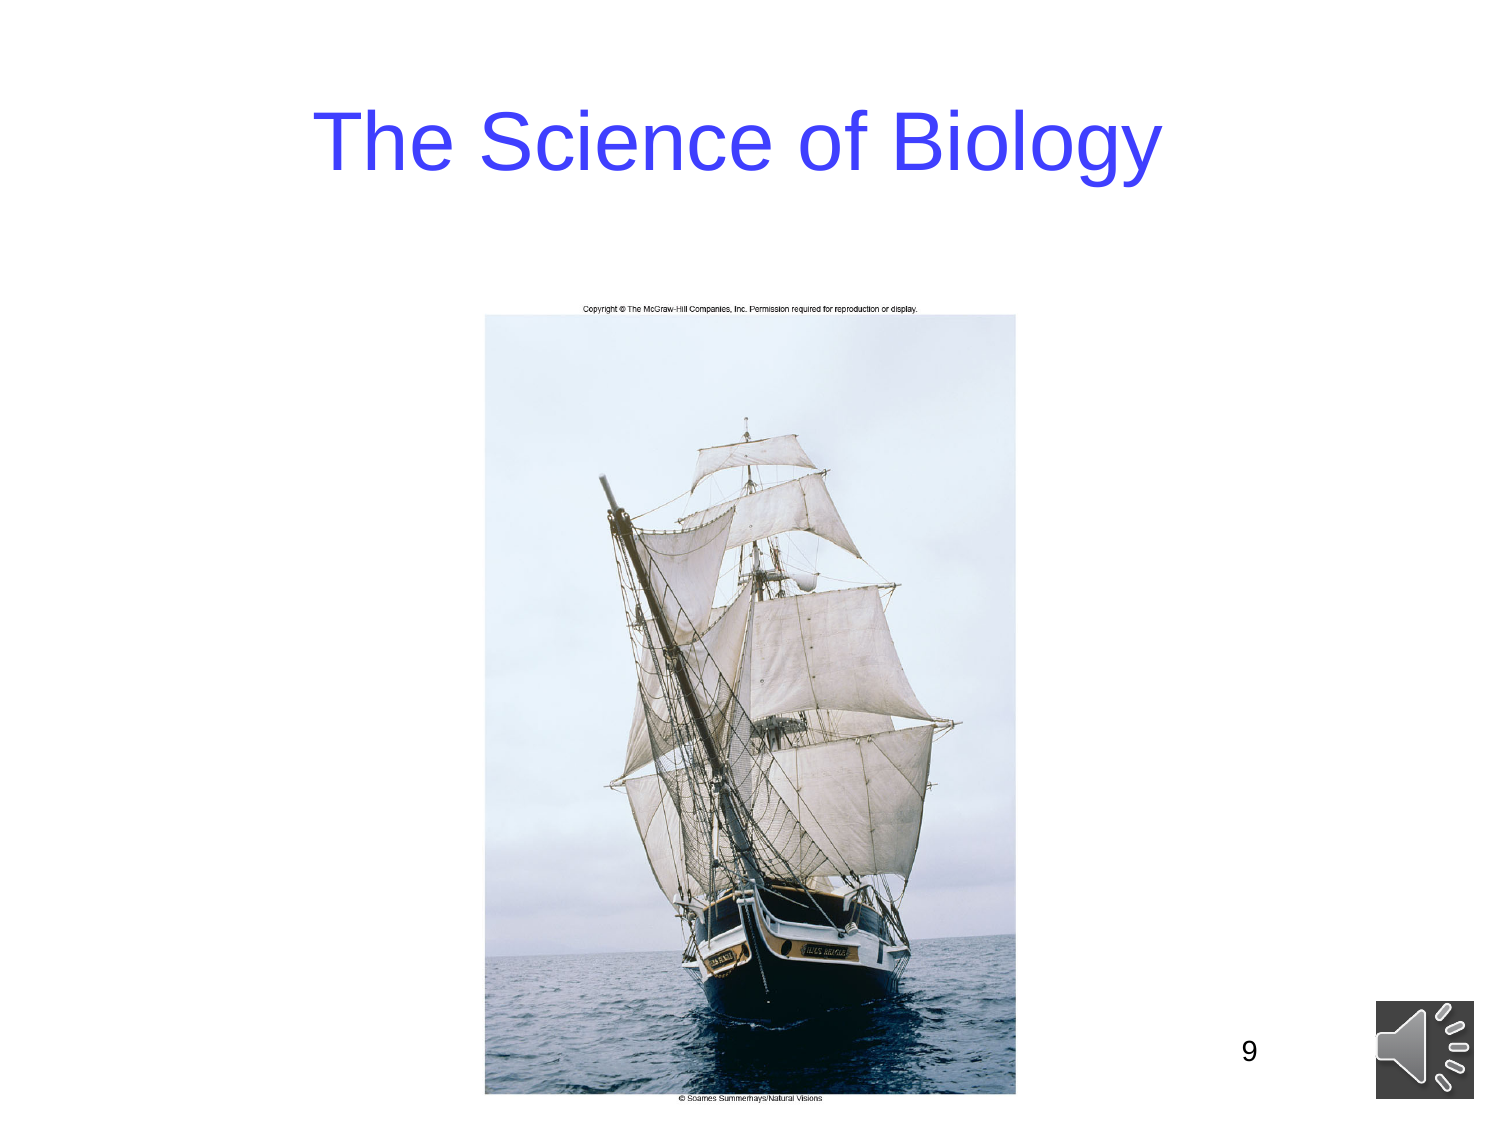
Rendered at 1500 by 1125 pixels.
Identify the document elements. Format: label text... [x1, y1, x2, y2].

title The Science of Biology [99, 75, 1375, 200]
picture [481, 304, 1019, 1105]
slide_number 9 [1223, 1023, 1276, 1075]
picture [1374, 999, 1476, 1101]
